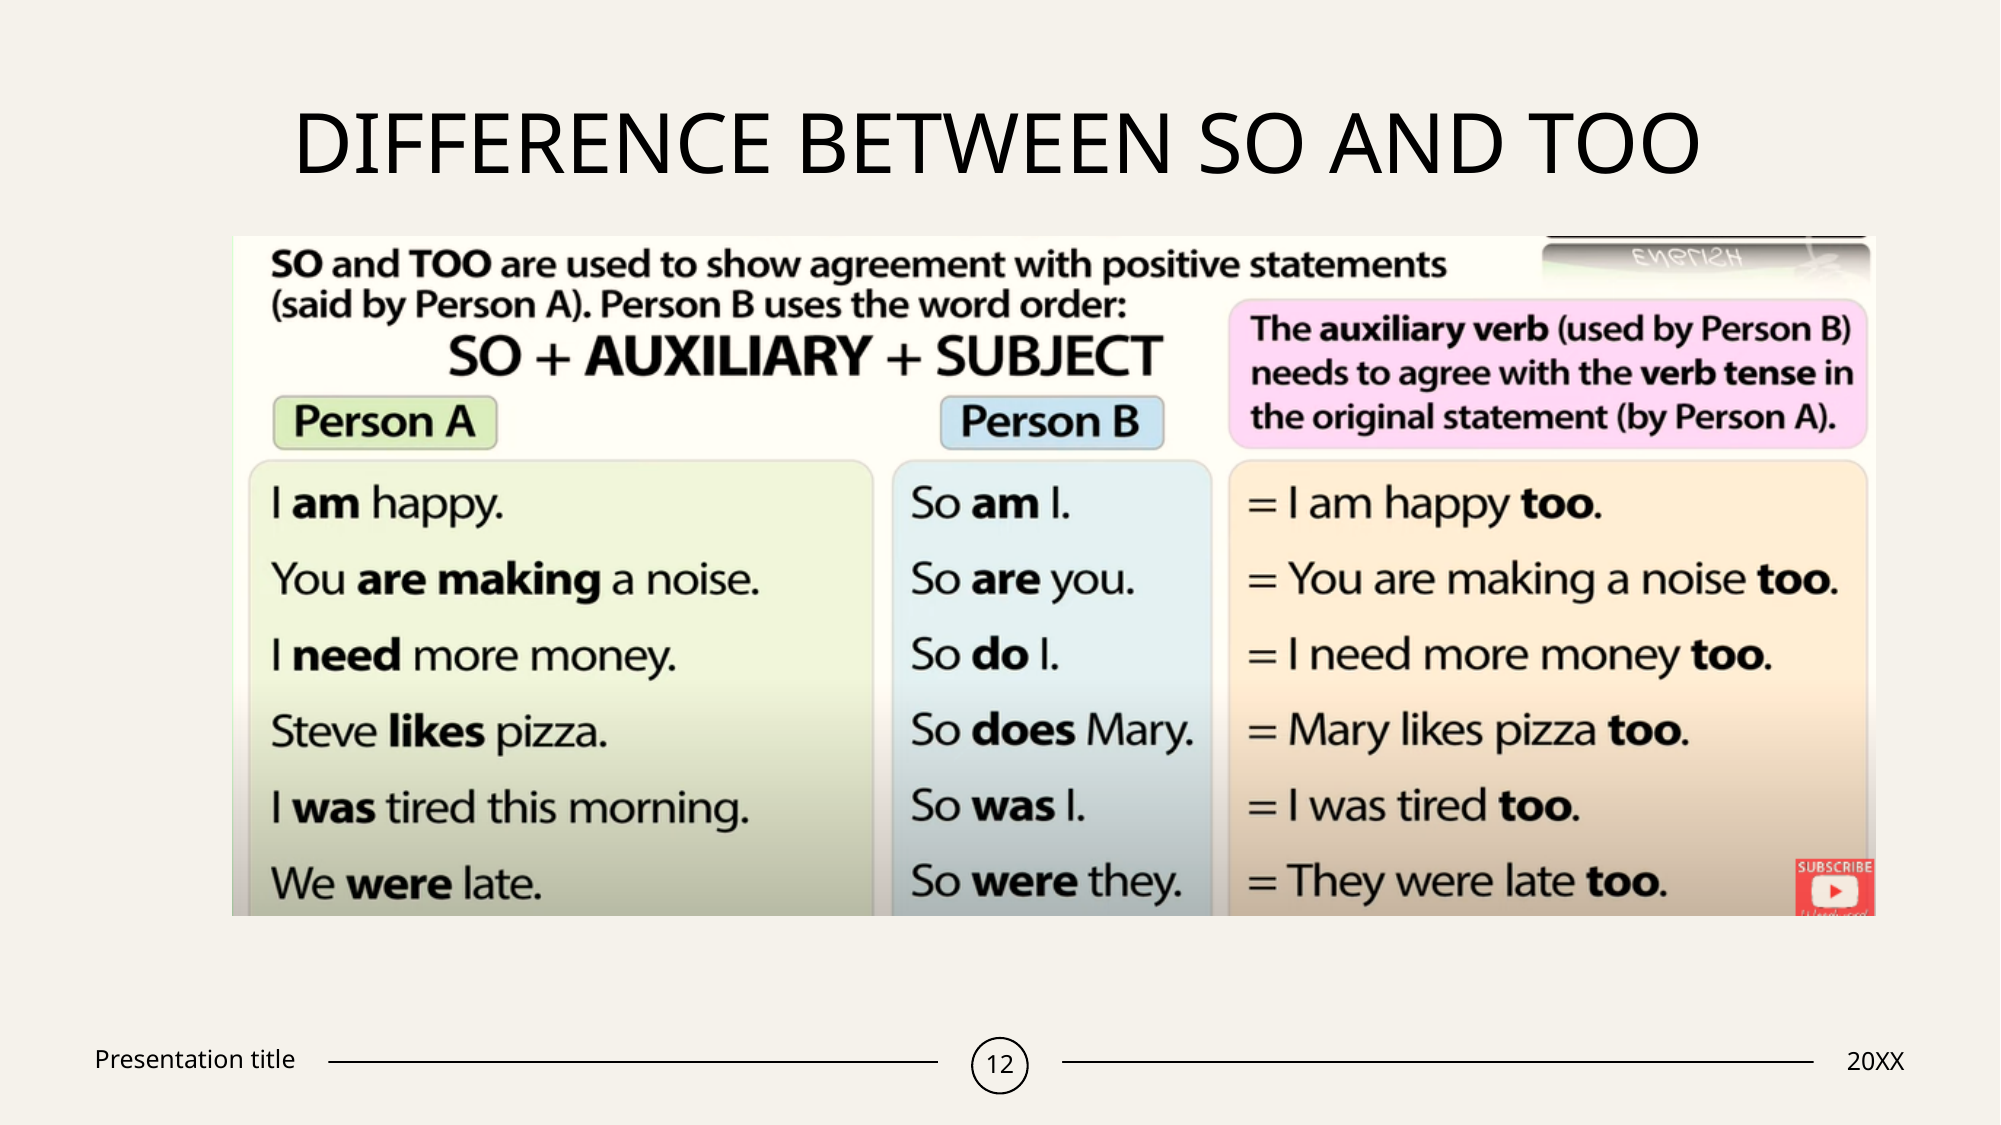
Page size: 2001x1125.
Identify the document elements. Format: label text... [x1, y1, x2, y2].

slide_number 12 [971, 1036, 1029, 1095]
title Difference Between So and Too [96, 88, 1901, 206]
slide_number 20XX [1813, 1038, 1938, 1083]
footer Presentation title [79, 1038, 329, 1083]
picture [232, 236, 1876, 916]
